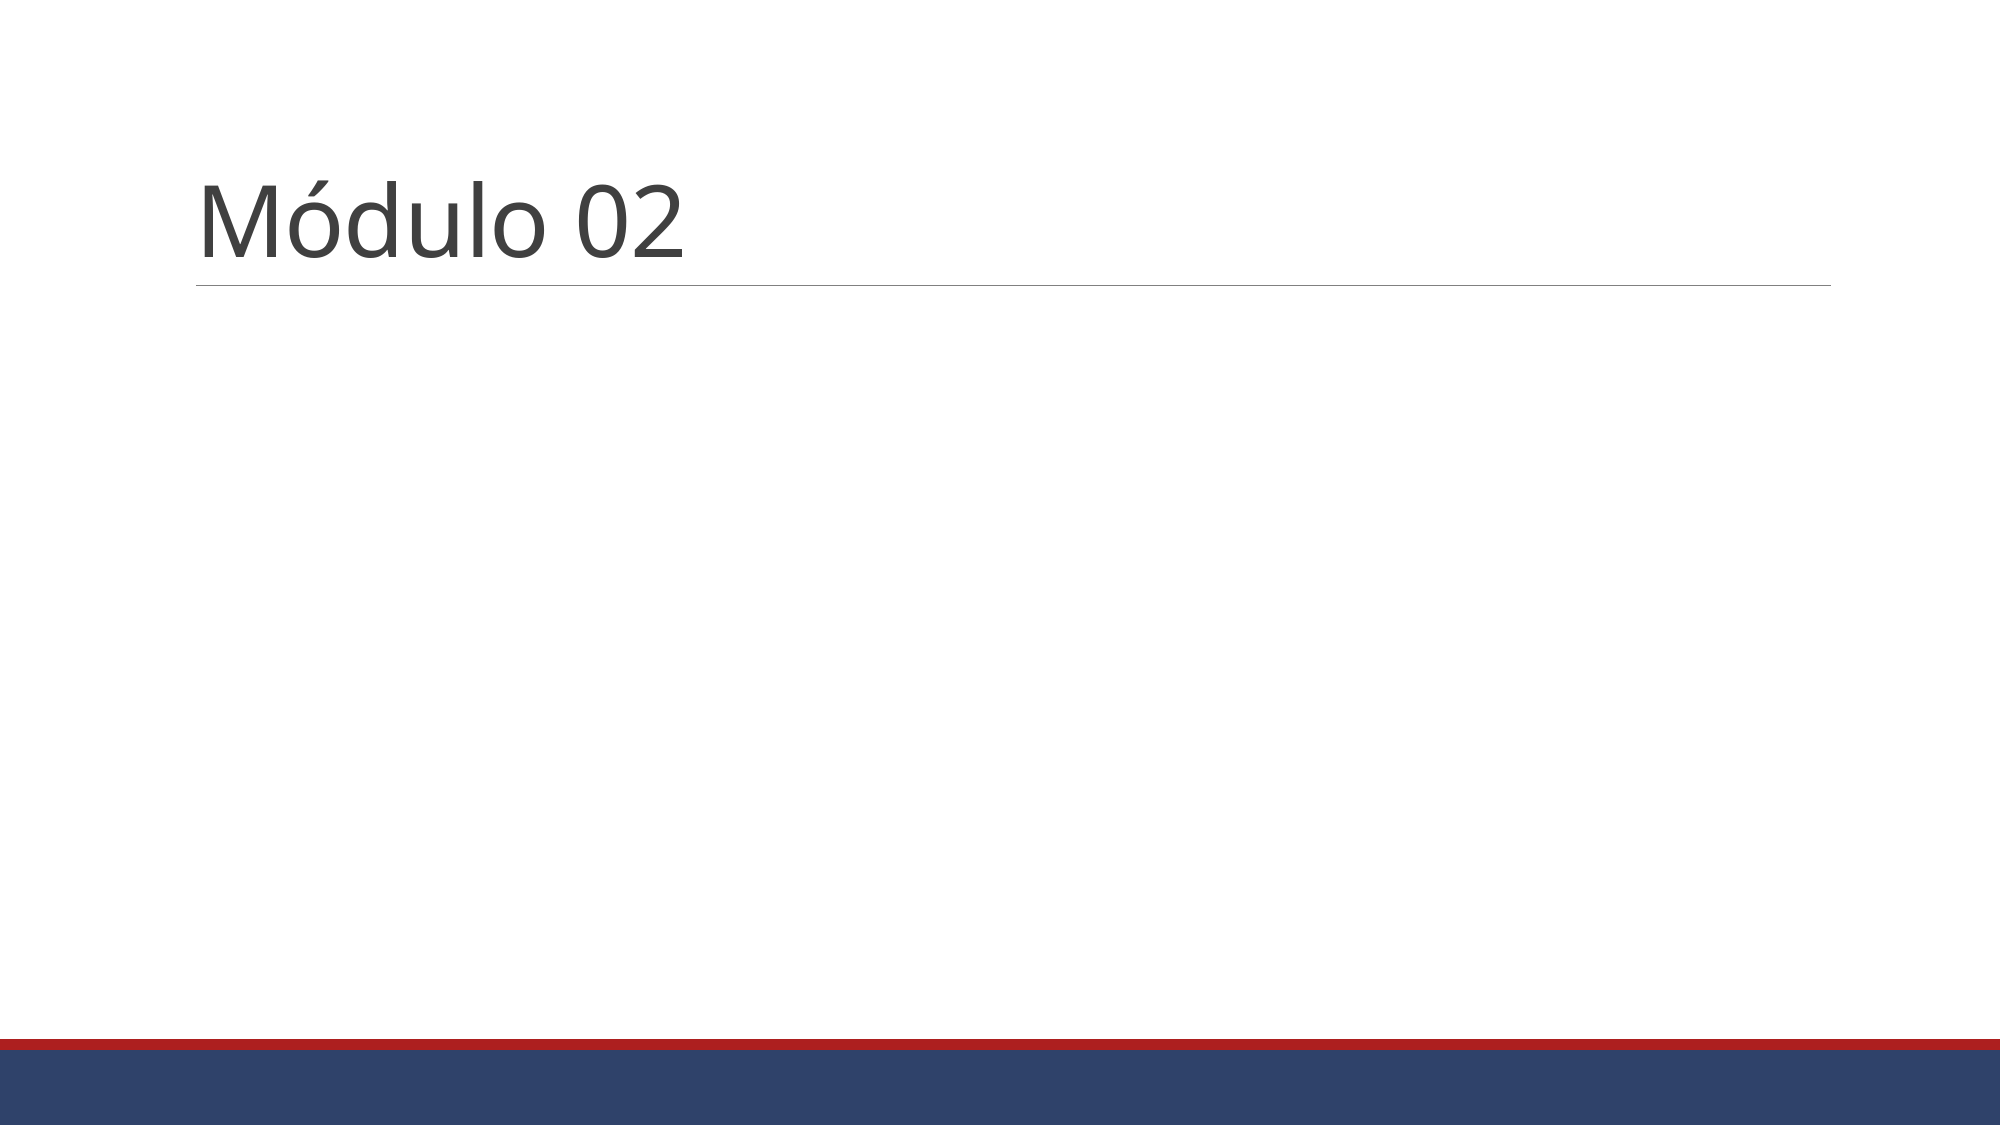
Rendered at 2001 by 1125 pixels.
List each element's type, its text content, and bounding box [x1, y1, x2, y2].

title Módulo 02 [180, 47, 1830, 285]
